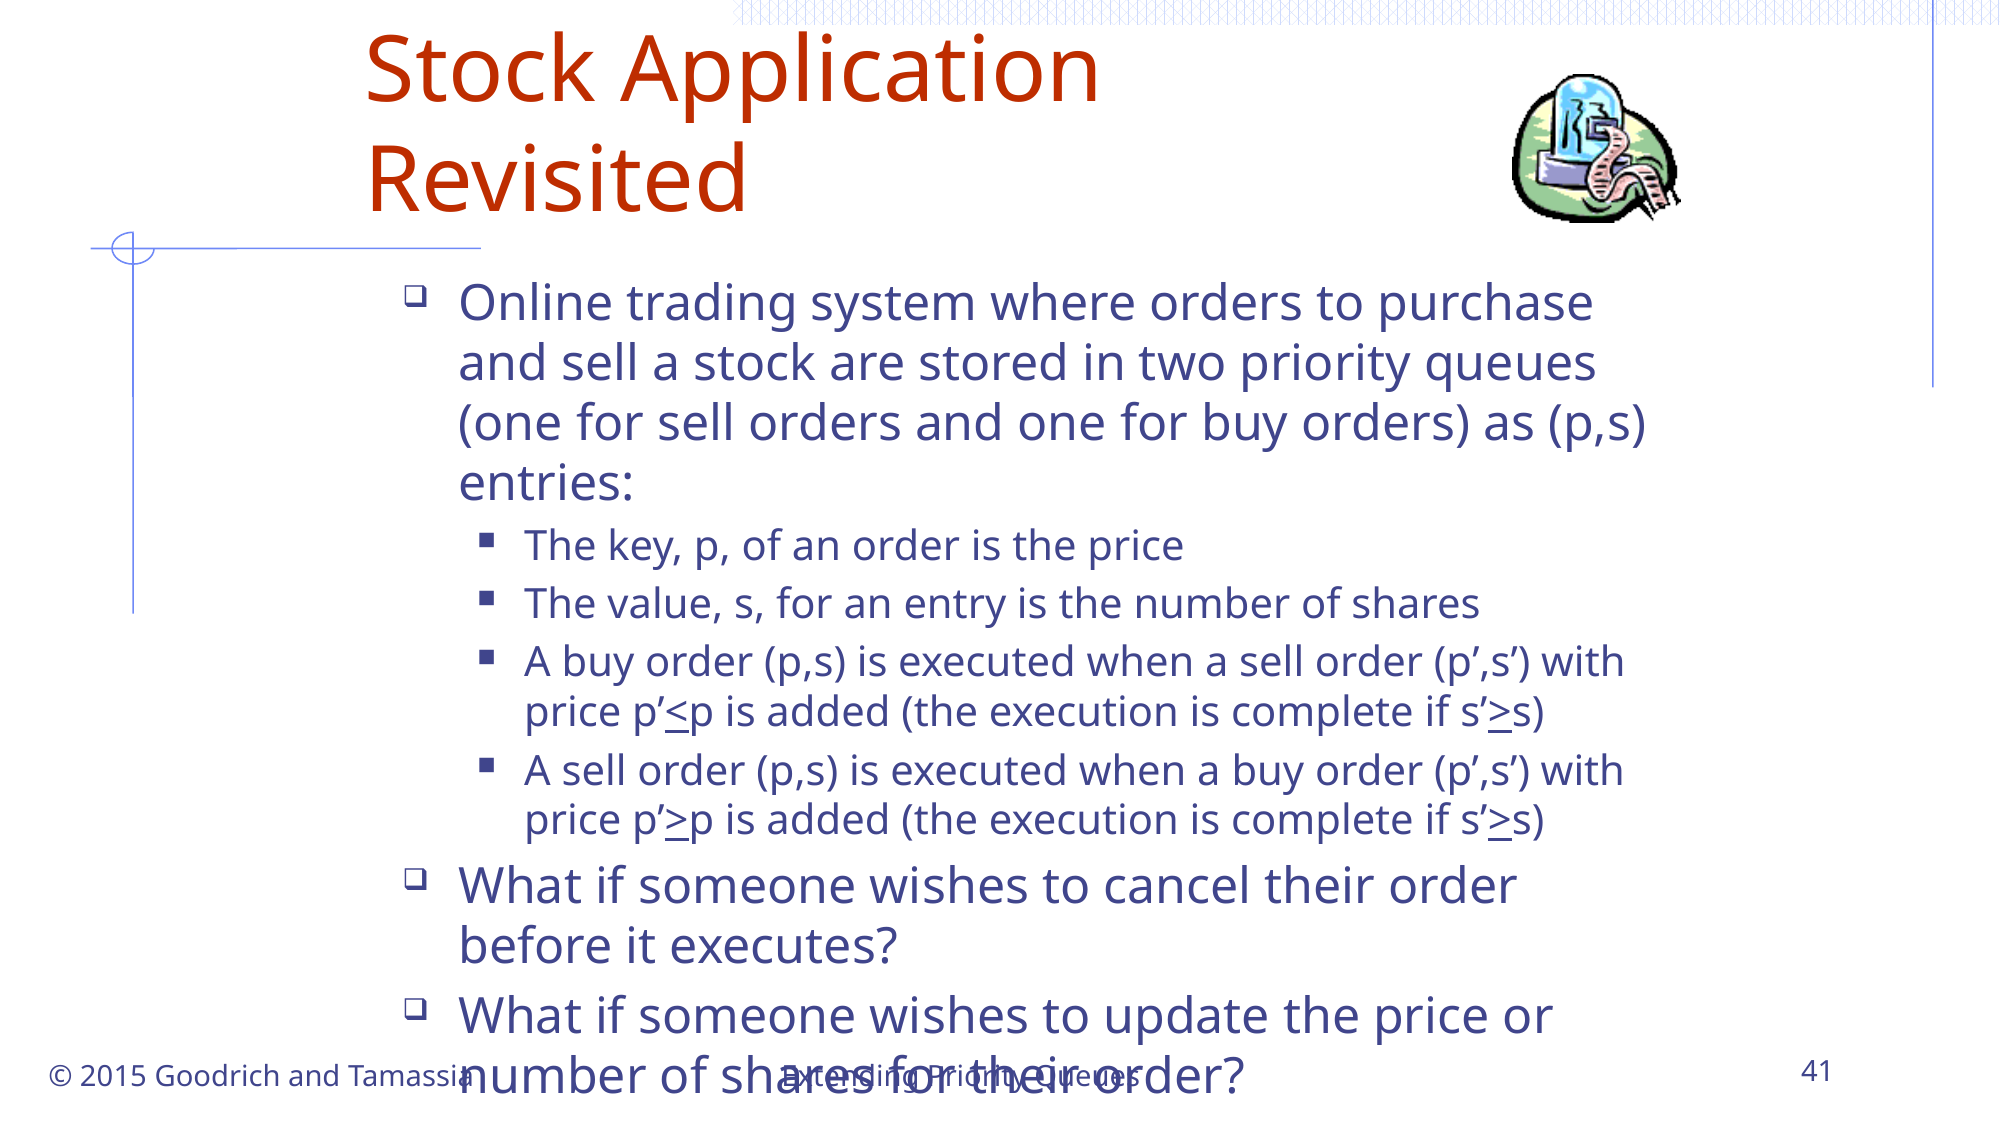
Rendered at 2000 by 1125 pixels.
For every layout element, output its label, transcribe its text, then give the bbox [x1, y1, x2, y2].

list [1511, 74, 1681, 223]
slide_number 41 [1432, 1024, 1850, 1101]
footer Extending Priority Queues [817, 1050, 1400, 1101]
list Online trading system where orders to purchase and sell a stock are stored in two priority queues (one for sell orders and one for buy orders) as (p,s) entries: The key, p, of an order is the price The value, s, for an entry is the number of shares A buy order (p,s) is executed when a sell order (p’,s’) with price p’<p is added (the execution is complete if s’>s) A sell order (p,s) is executed when a buy order (p’,s’) with price p’>p is added (the execution is complete if s’>s) What if someone wishes to cancel their order before it executes? What if someone wishes to update the price or number of shares for their order? [387, 262, 1663, 1050]
title Stock Application Revisited [349, 50, 1488, 238]
slide_number © 2015 Goodrich and Tamassia [33, 1024, 817, 1101]
